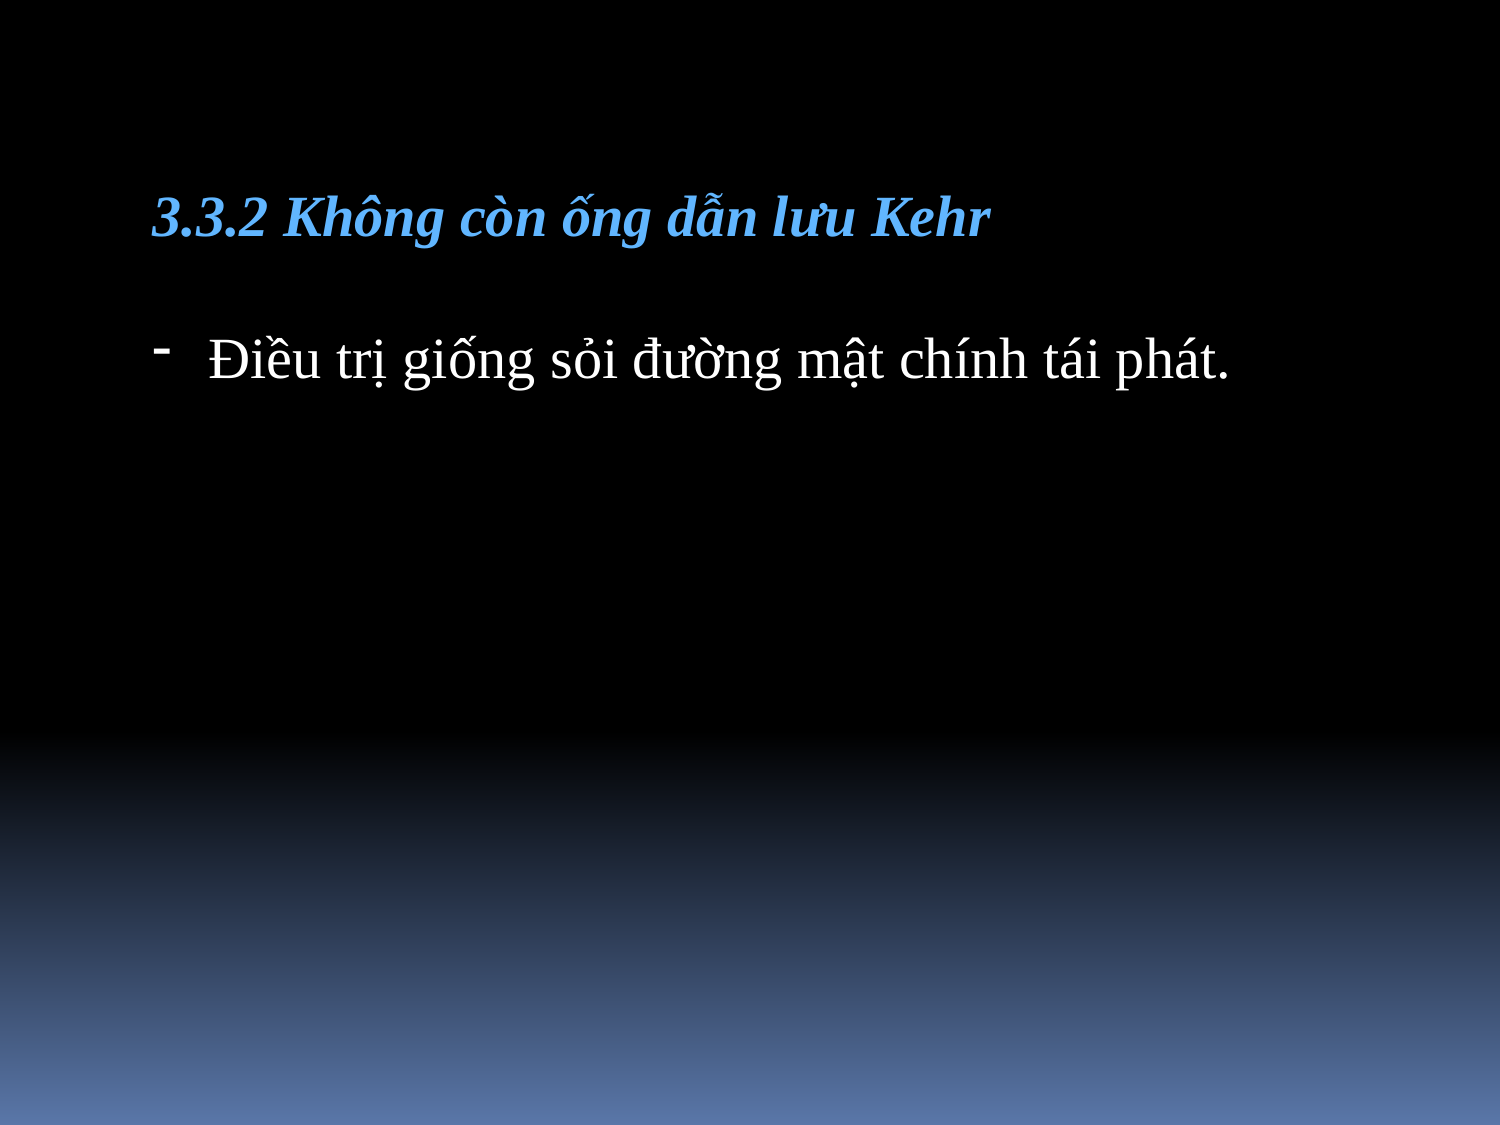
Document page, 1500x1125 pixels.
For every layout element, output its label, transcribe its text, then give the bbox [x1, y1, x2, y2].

text_box Điều trị giống sỏi đường mật chính tái phát. [137, 312, 1423, 398]
text_box 3.3.2 Không còn ống dẫn lưu Kehr [137, 170, 1163, 256]
